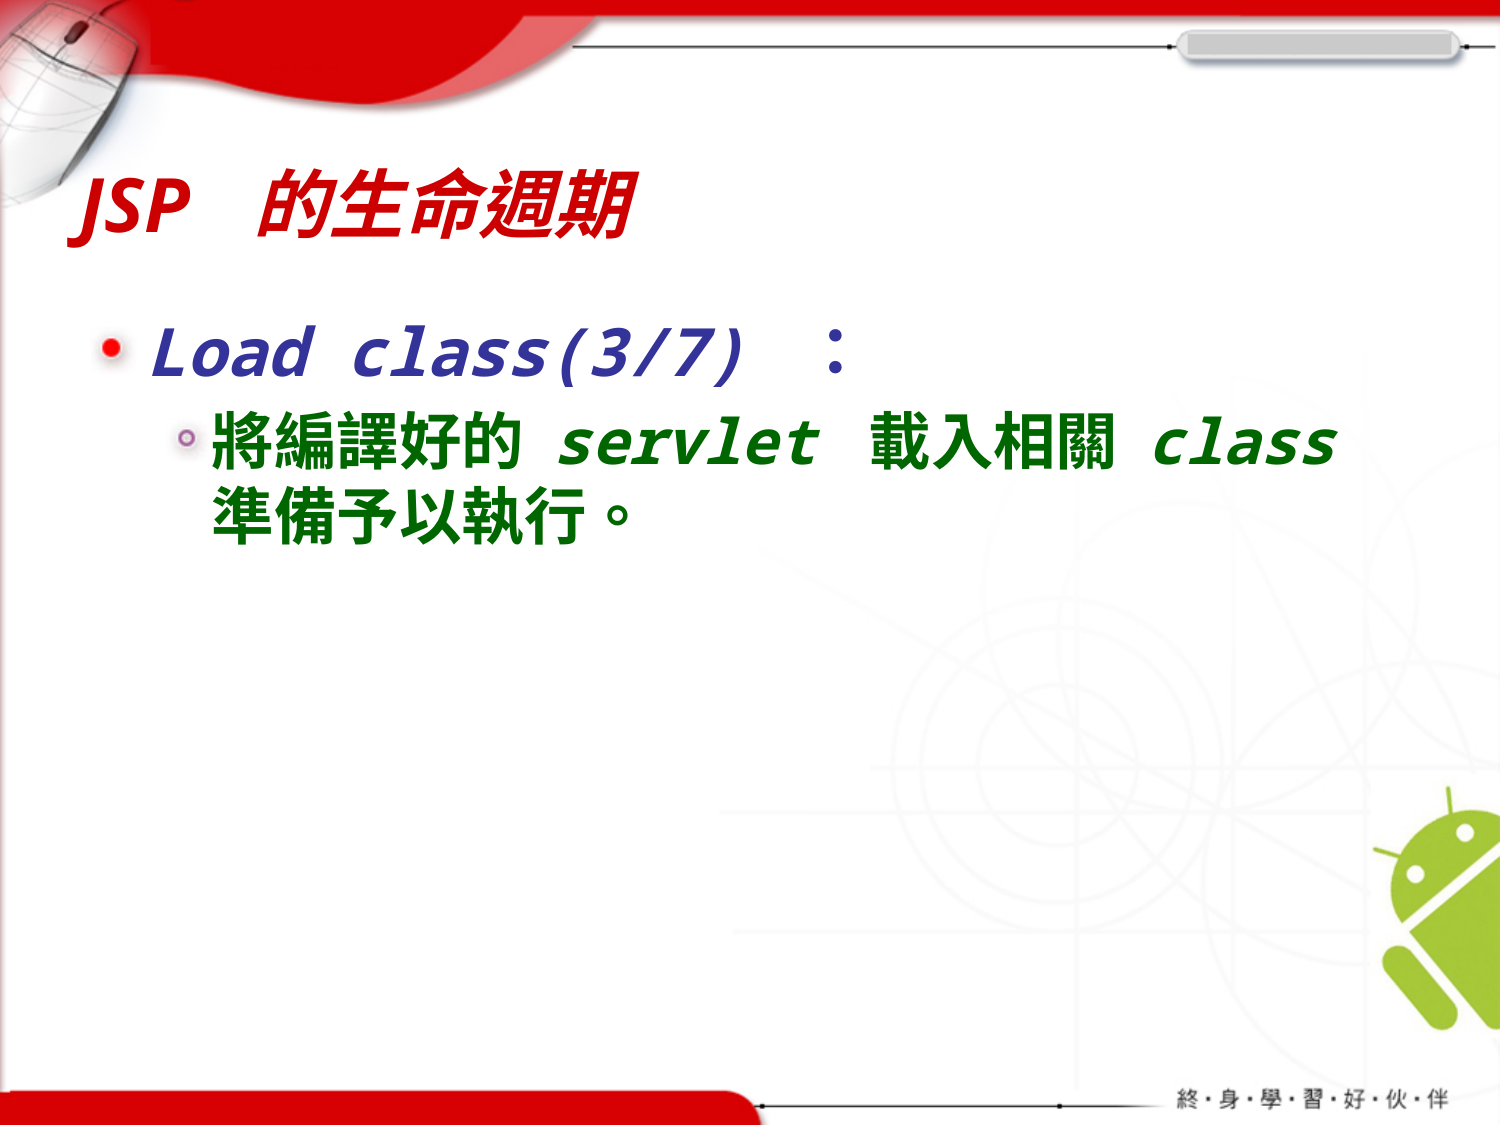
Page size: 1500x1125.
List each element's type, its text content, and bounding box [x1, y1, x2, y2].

picture [0, 0, 1500, 1125]
title JSP 的生命週期 [64, 136, 1416, 268]
list Load class(3/7) ： 將編譯好的 servlet 載入相關 class 準備予以執行。 [75, 302, 1425, 1005]
